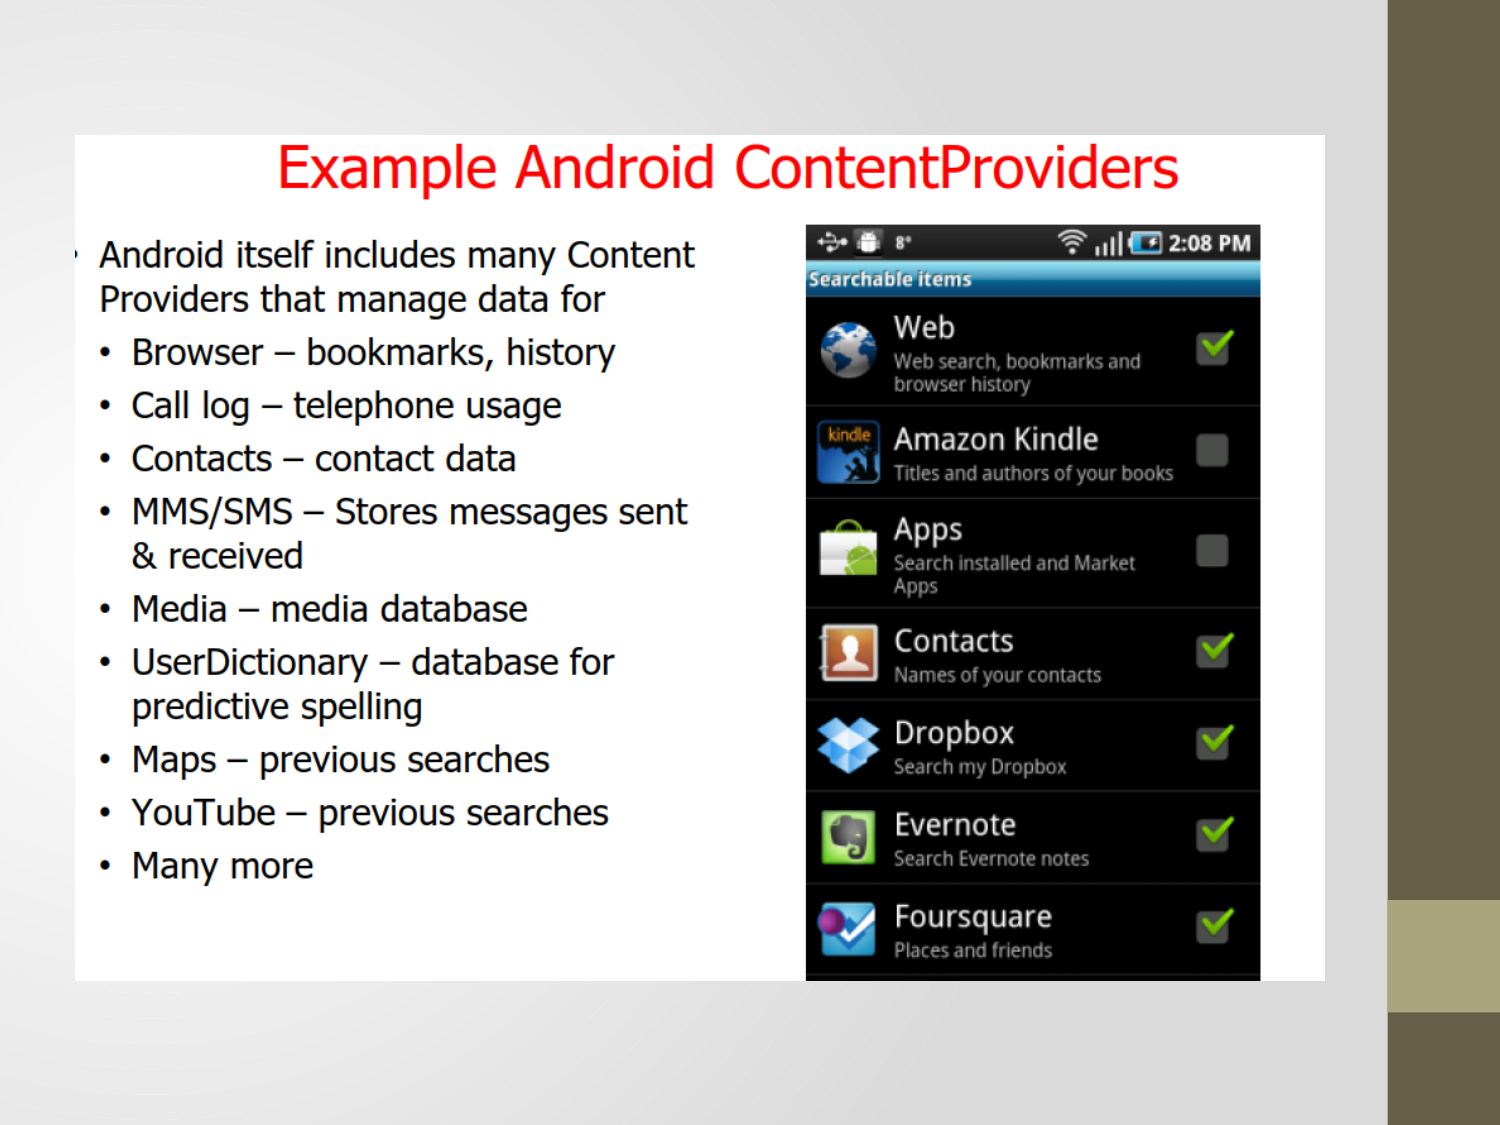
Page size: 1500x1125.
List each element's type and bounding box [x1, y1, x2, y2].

list [74, 135, 1326, 981]
